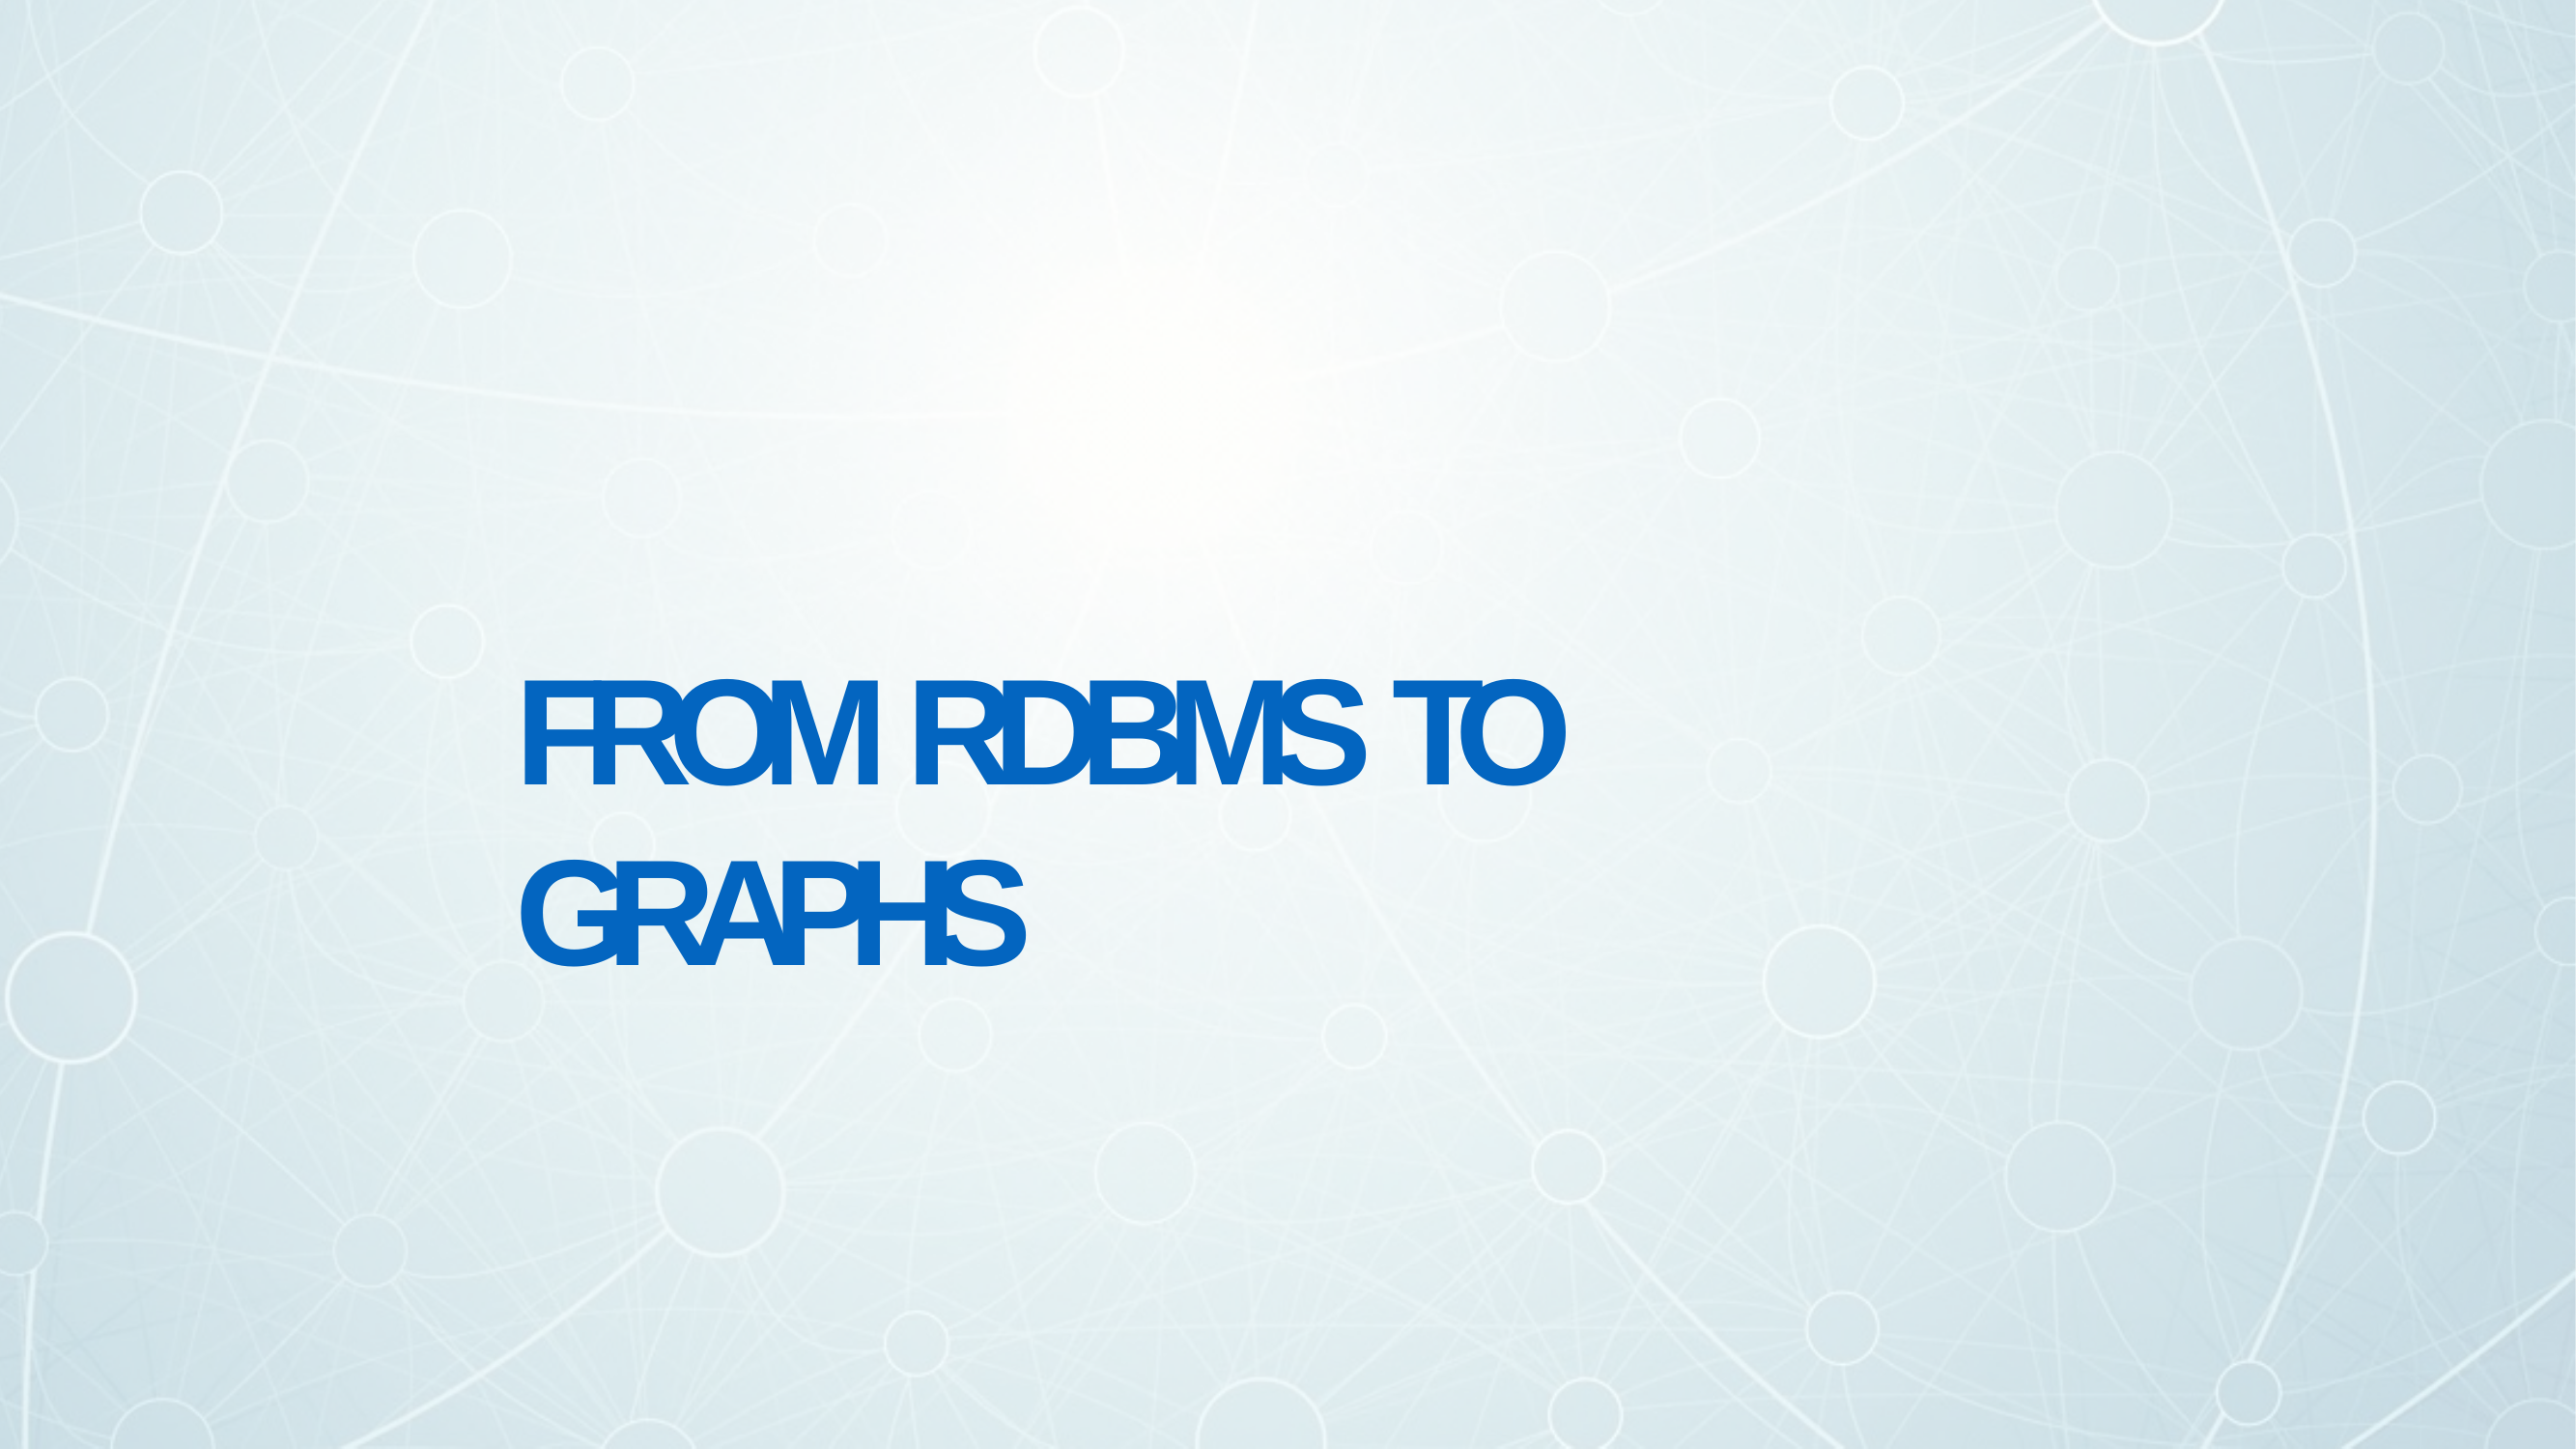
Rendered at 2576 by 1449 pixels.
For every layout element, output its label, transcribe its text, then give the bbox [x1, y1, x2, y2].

text_box [0, 0, 2576, 1449]
title FROM RDBMS TO GRAPHS [513, 632, 2063, 997]
